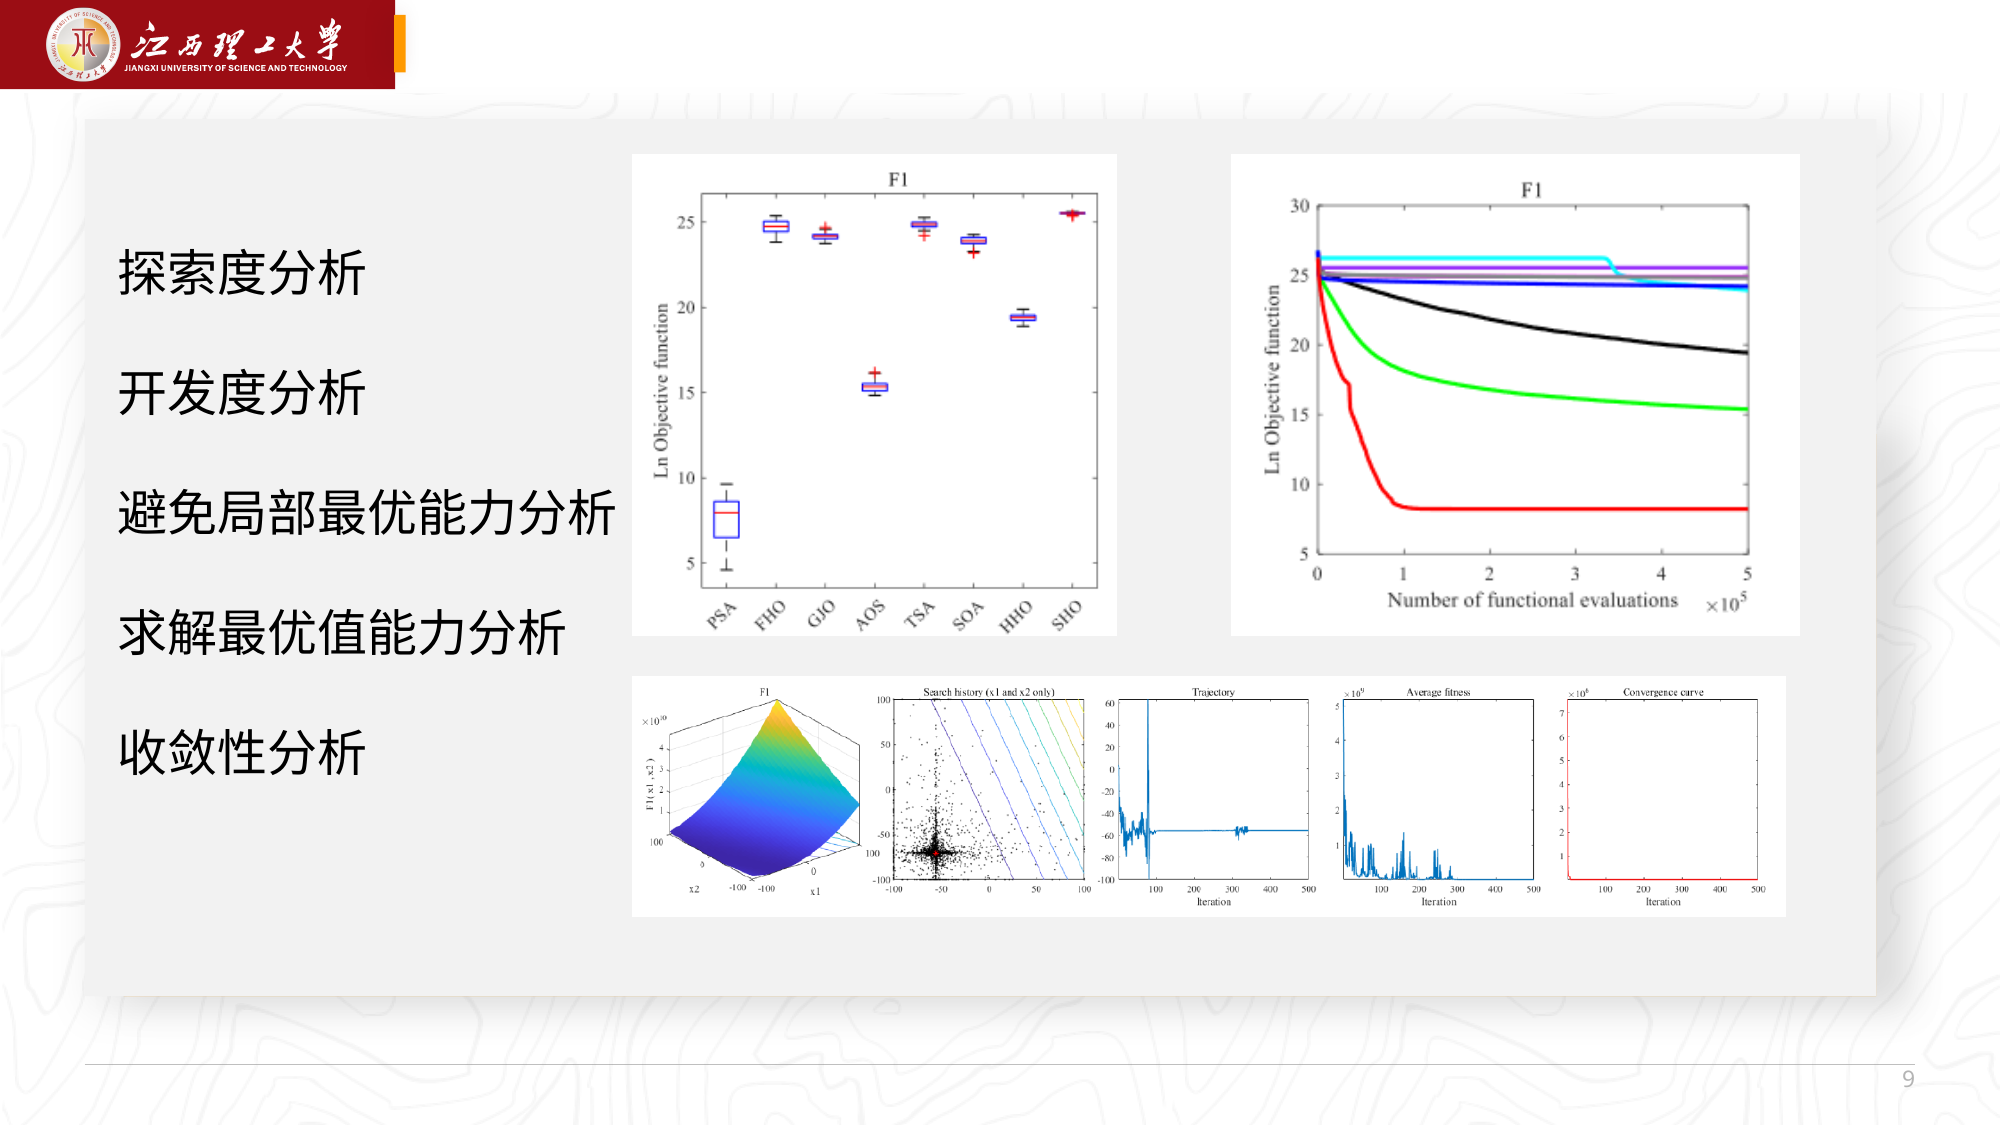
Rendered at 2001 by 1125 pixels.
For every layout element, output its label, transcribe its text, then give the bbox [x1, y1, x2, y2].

picture [632, 154, 1117, 636]
picture [46, 4, 355, 85]
picture [1231, 154, 1800, 636]
text_box [84, 118, 1877, 997]
picture [632, 676, 1786, 917]
text_box 探索度分析 开发度分析 避免局部最优能力分析 求解最优值能力分析 收敛性分析 [102, 233, 633, 789]
slide_number [1765, 1056, 1916, 1104]
